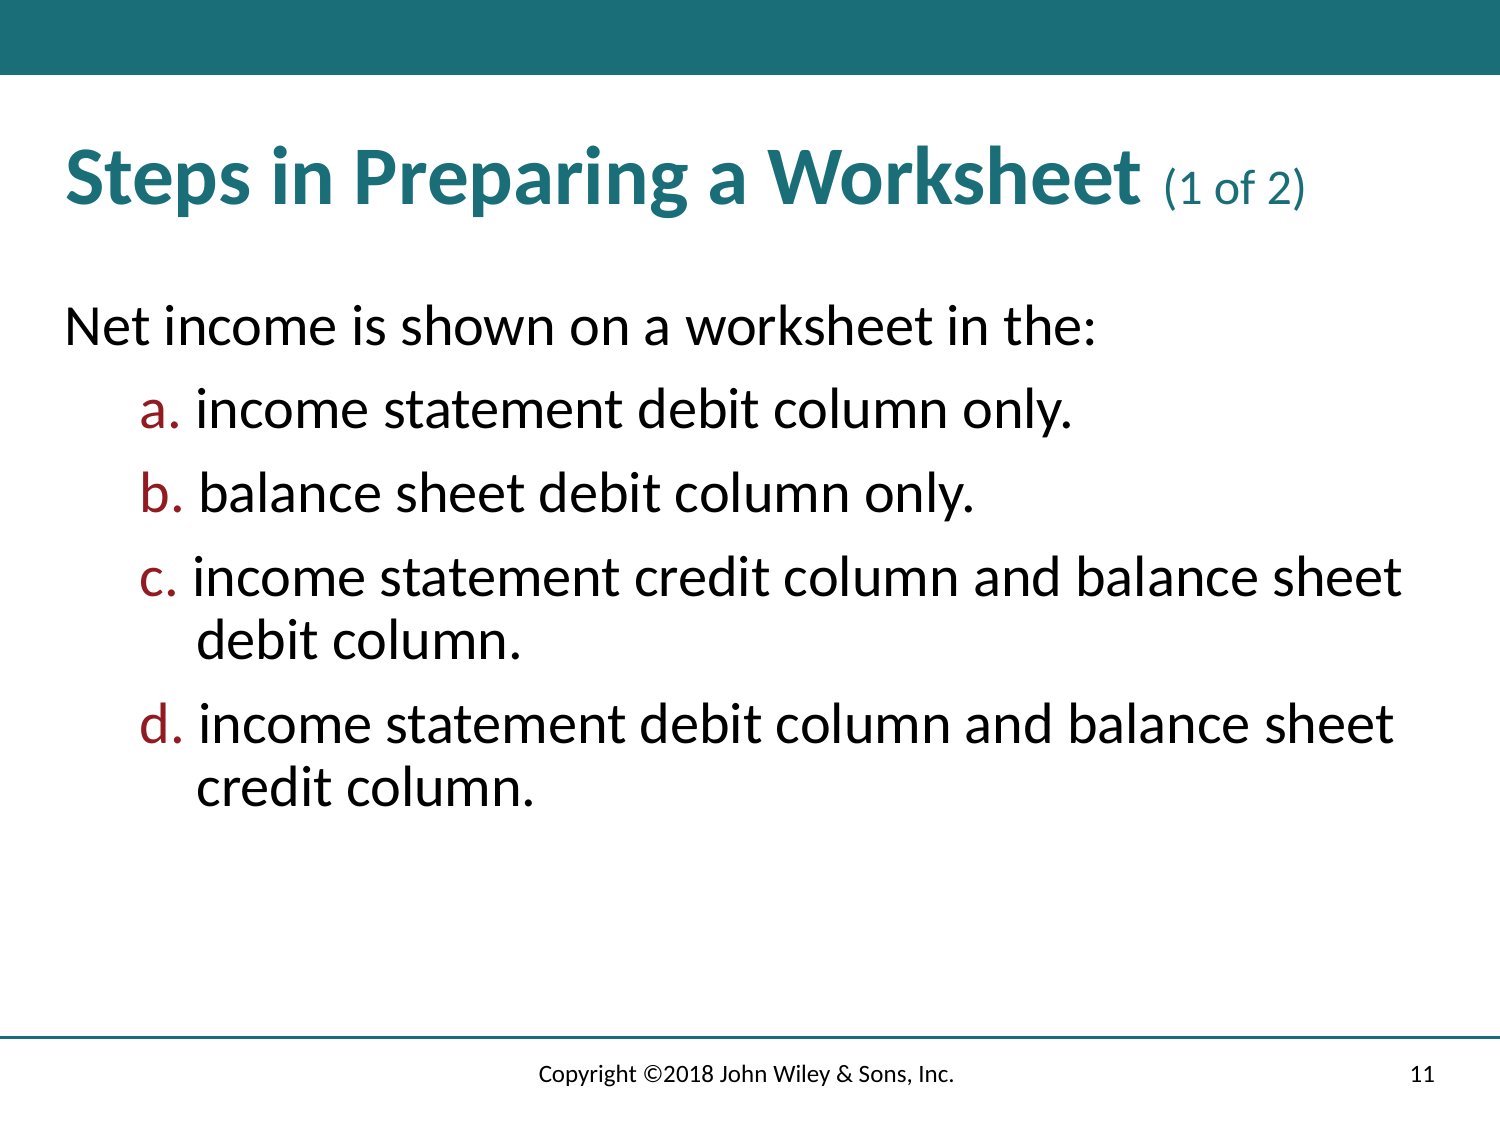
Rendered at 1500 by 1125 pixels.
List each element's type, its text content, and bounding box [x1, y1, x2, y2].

slide_number 11 [1059, 1042, 1450, 1103]
list Net income is shown on a worksheet in the: a. income statement debit column only. b. balance sheet debit column only. c. income statement credit column and balance sheet debit column. d. income statement debit column and balance sheet credit column. [50, 287, 1450, 850]
title Steps in Preparing a Worksheet (1 of 2) [50, 125, 1450, 250]
footer Copyright ©2018 John Wiley & Sons, Inc. [496, 1042, 1004, 1103]
